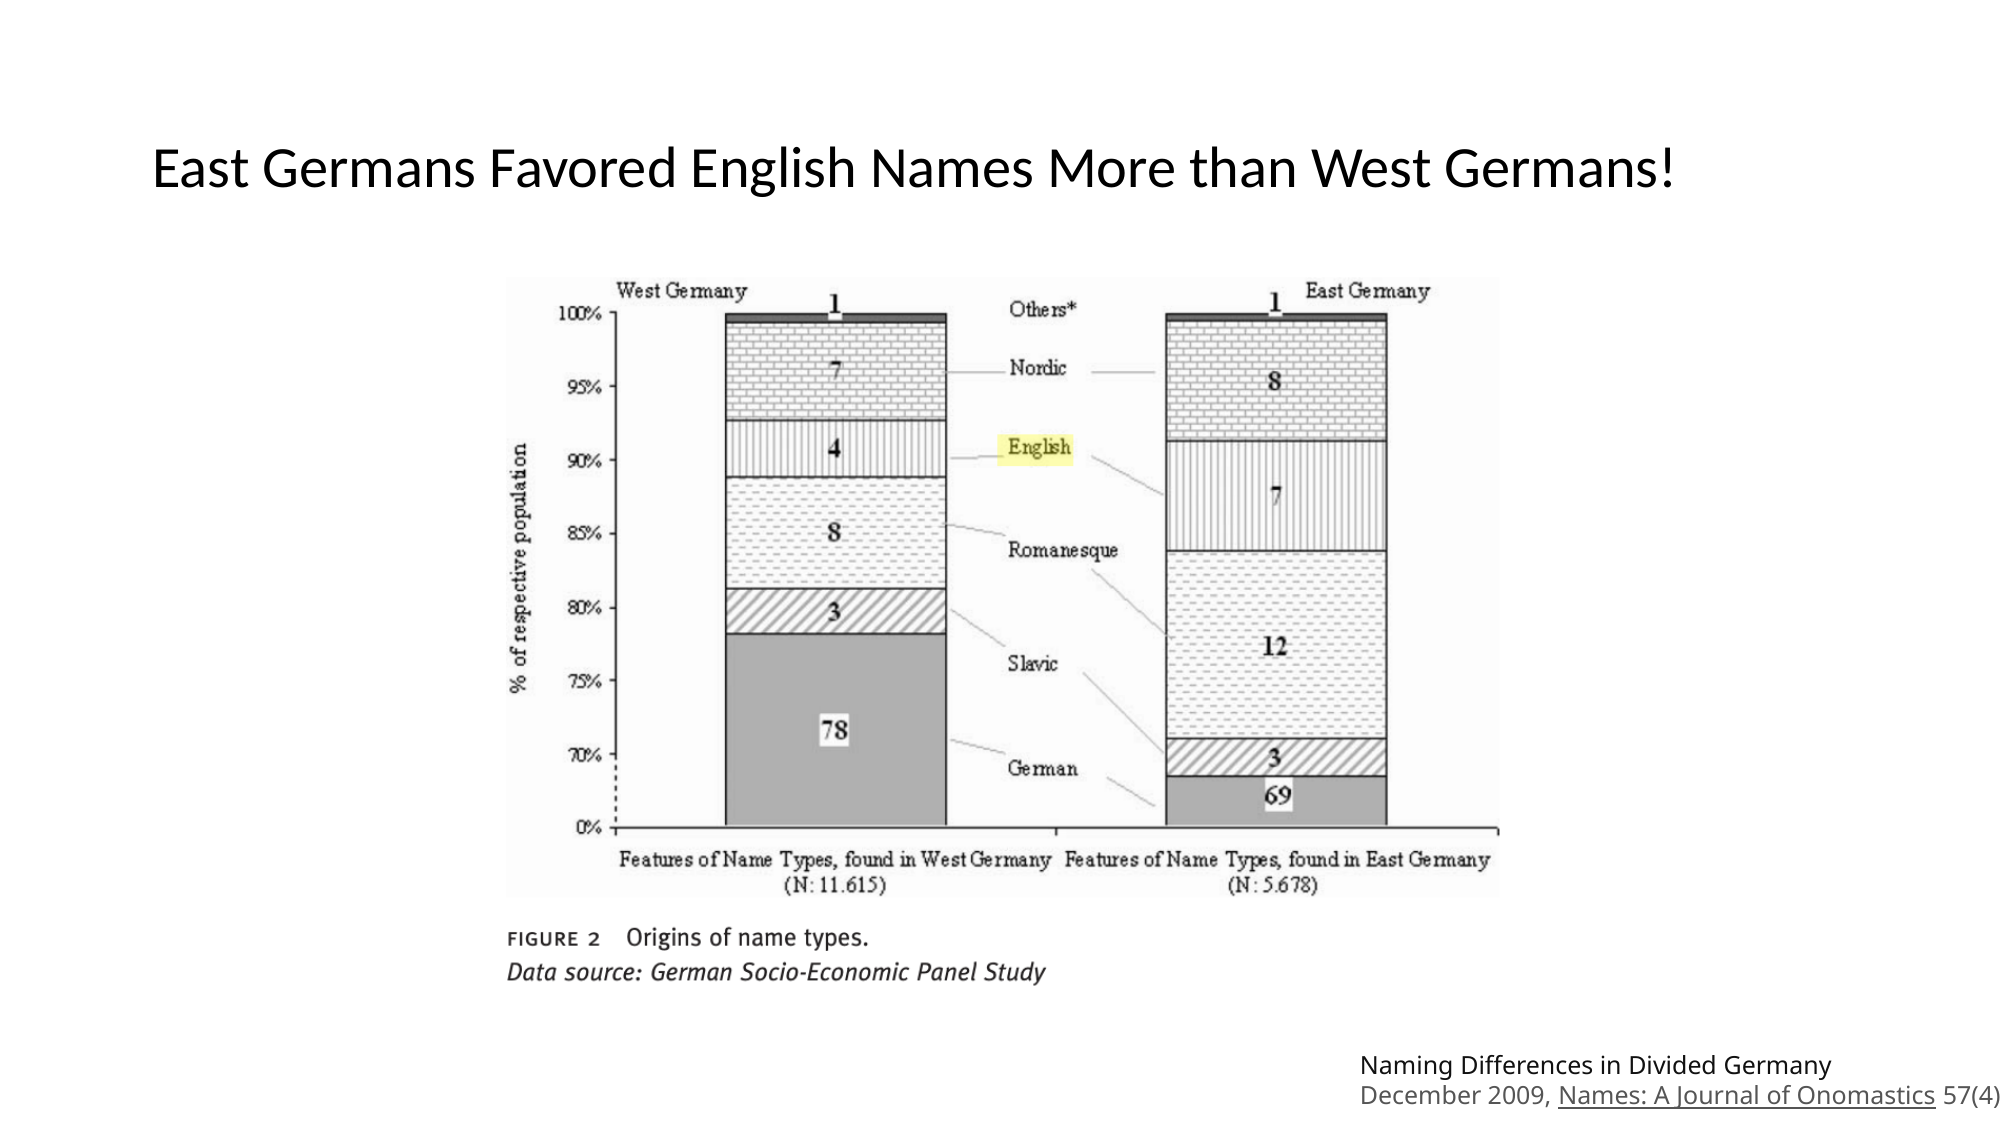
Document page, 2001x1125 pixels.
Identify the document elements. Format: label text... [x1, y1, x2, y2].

title East Germans Favored English Names More than West Germans! [137, 59, 1863, 278]
picture [463, 248, 1591, 1012]
text_box Naming Differences in Divided Germany December 2009, Names: A Journal of Onomastics 57(4) [1345, 1042, 2000, 1118]
